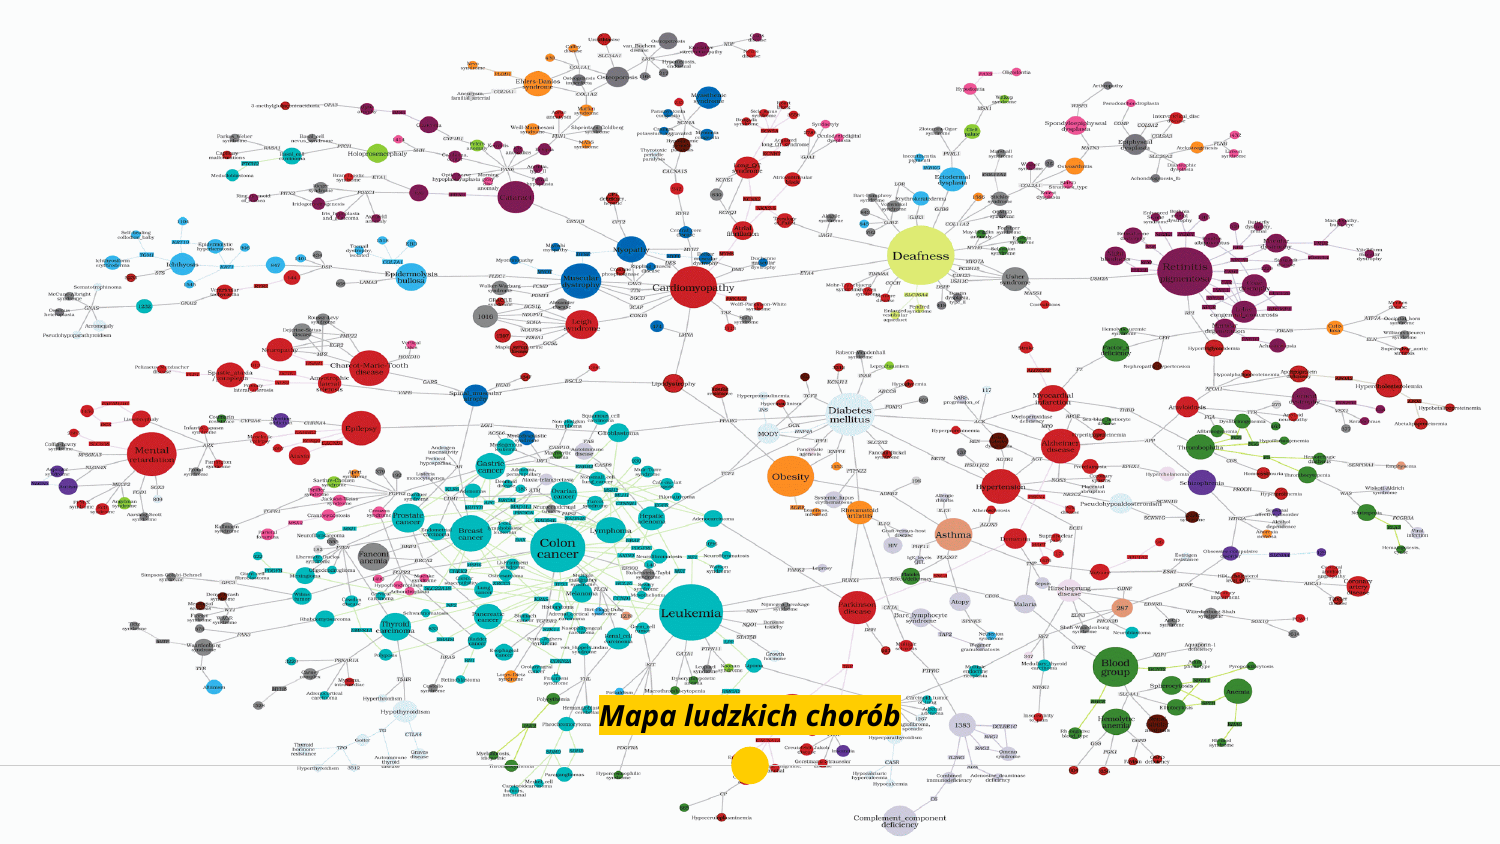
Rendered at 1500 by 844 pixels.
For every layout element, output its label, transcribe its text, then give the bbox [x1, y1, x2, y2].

picture [0, 0, 1500, 765]
list Mapa ludzkich chorób [326, 662, 1174, 748]
picture [0, 766, 1500, 844]
